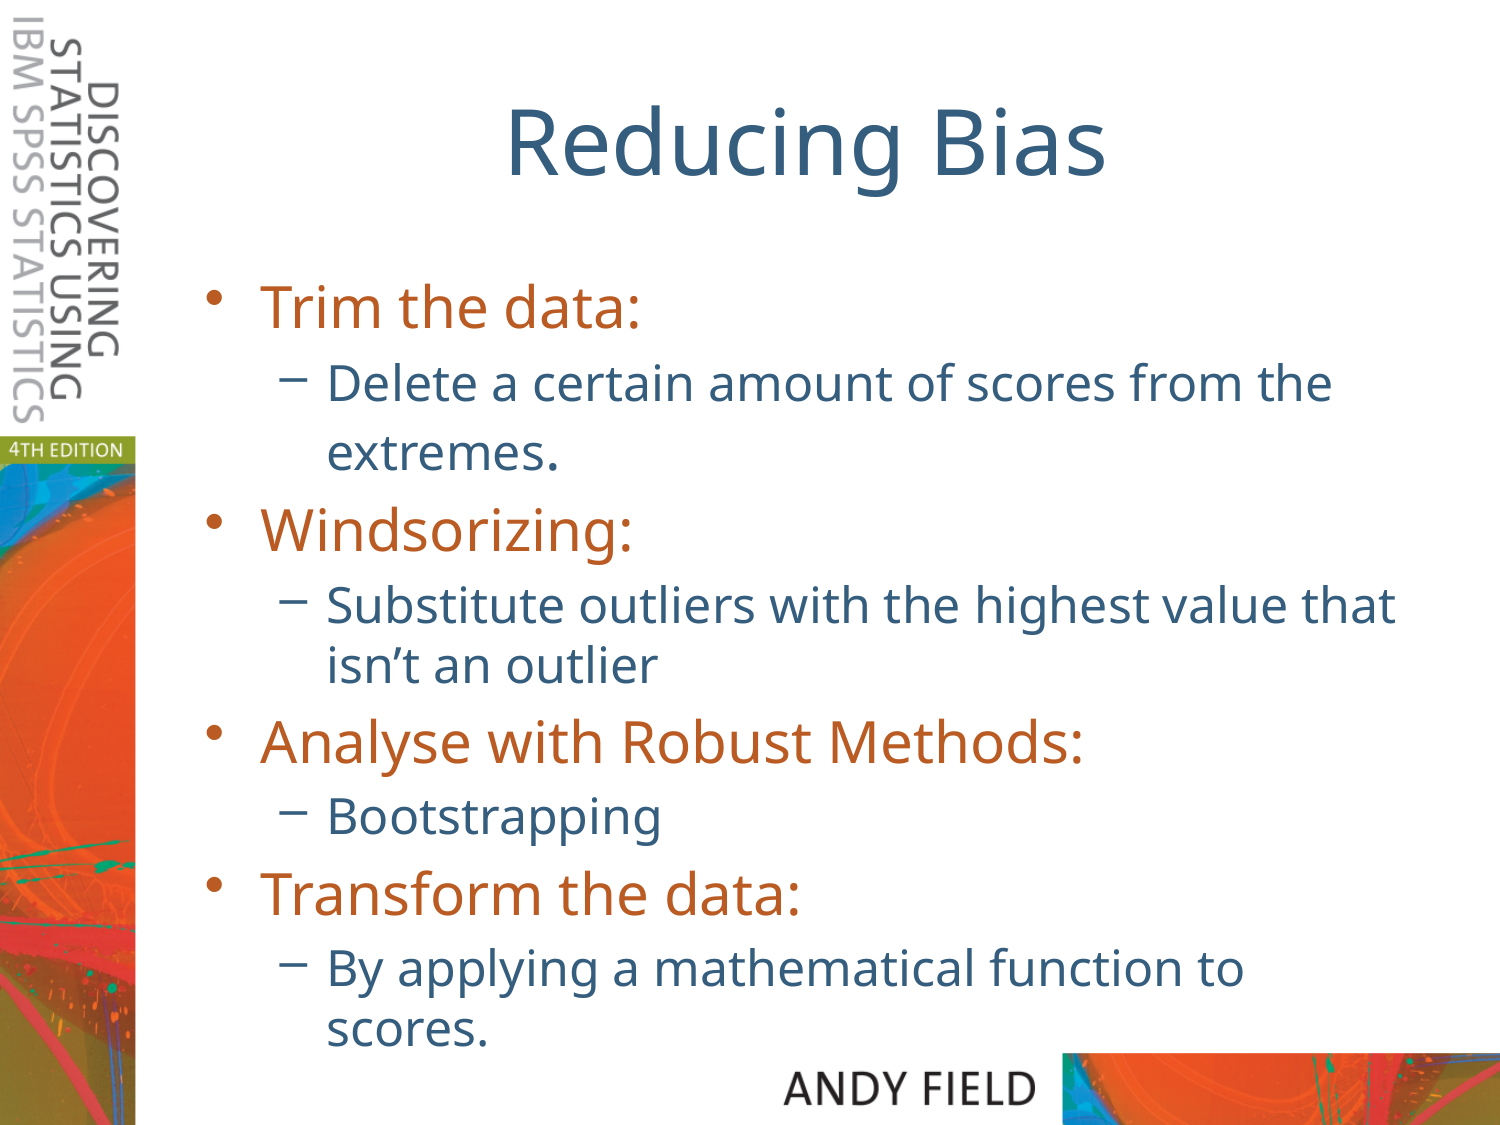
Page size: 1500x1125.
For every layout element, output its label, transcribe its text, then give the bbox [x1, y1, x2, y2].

list Trim the data: Delete a certain amount of scores from the extremes. Windsorizing: Substitute outliers with the highest value that isn’t an outlier Analyse with Robust Methods: Bootstrapping Transform the data: By applying a mathematical function to scores. [189, 262, 1425, 1005]
title Reducing Bias [187, 45, 1425, 233]
